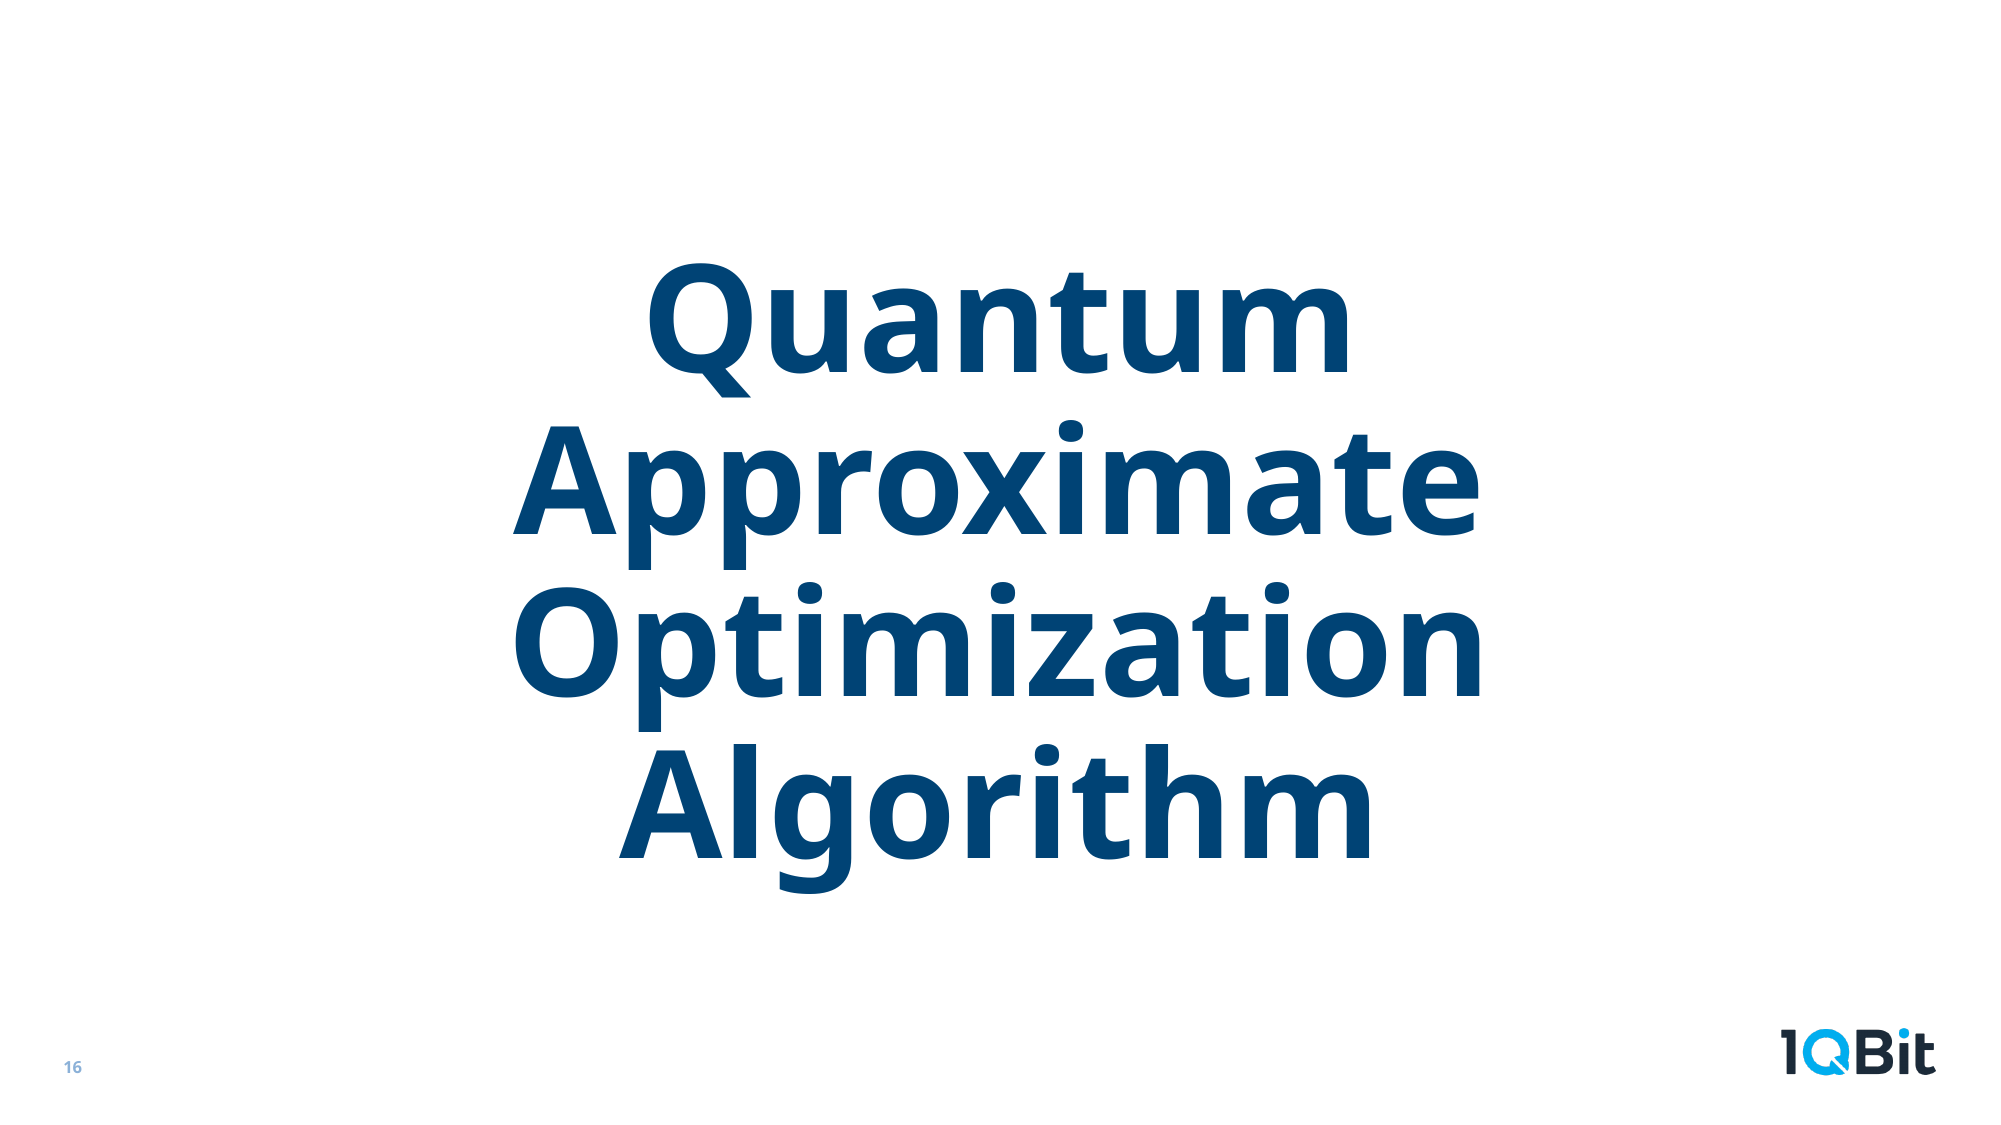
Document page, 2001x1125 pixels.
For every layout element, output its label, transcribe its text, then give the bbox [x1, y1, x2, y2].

list Quantum Approximate Optimization Algorithm [303, 235, 1697, 890]
slide_number 16 [48, 1047, 122, 1090]
